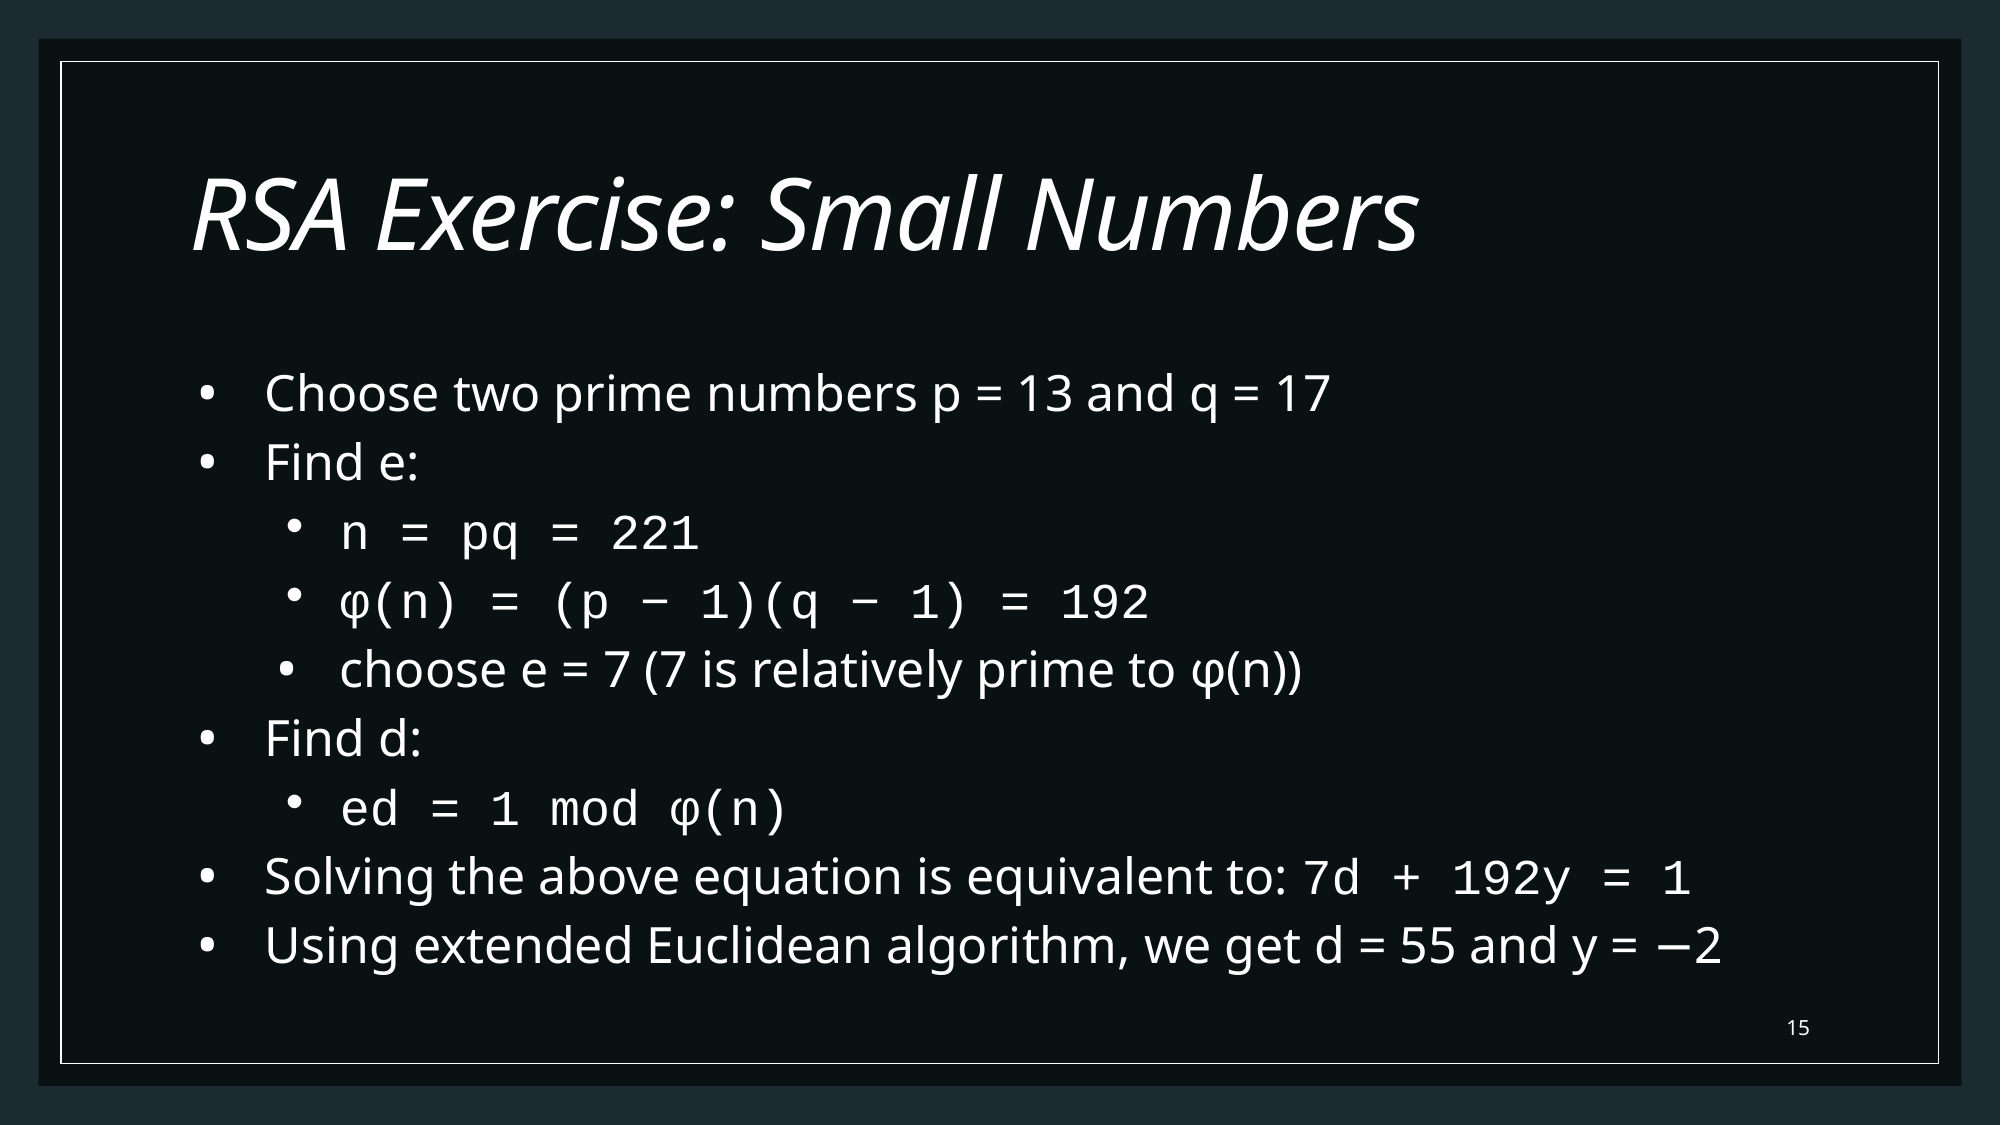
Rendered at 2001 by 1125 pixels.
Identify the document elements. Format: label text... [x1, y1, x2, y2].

title RSA Exercise: Small Numbers [174, 105, 1825, 331]
slide_number 15 [1687, 990, 1825, 1050]
list Choose two prime numbers p = 13 and q = 17 Find e: n = pq = 221 φ(n) = (p − 1)(q − 1) = 192 choose e = 7 (7 is relatively prime to φ(n)) Find d: ed = 1 mod φ(n) Solving the above equation is equivalent to: 7d + 192y = 1 Using extended Euclidean algorithm, we get d = 55 and y = −2 [174, 345, 1825, 977]
